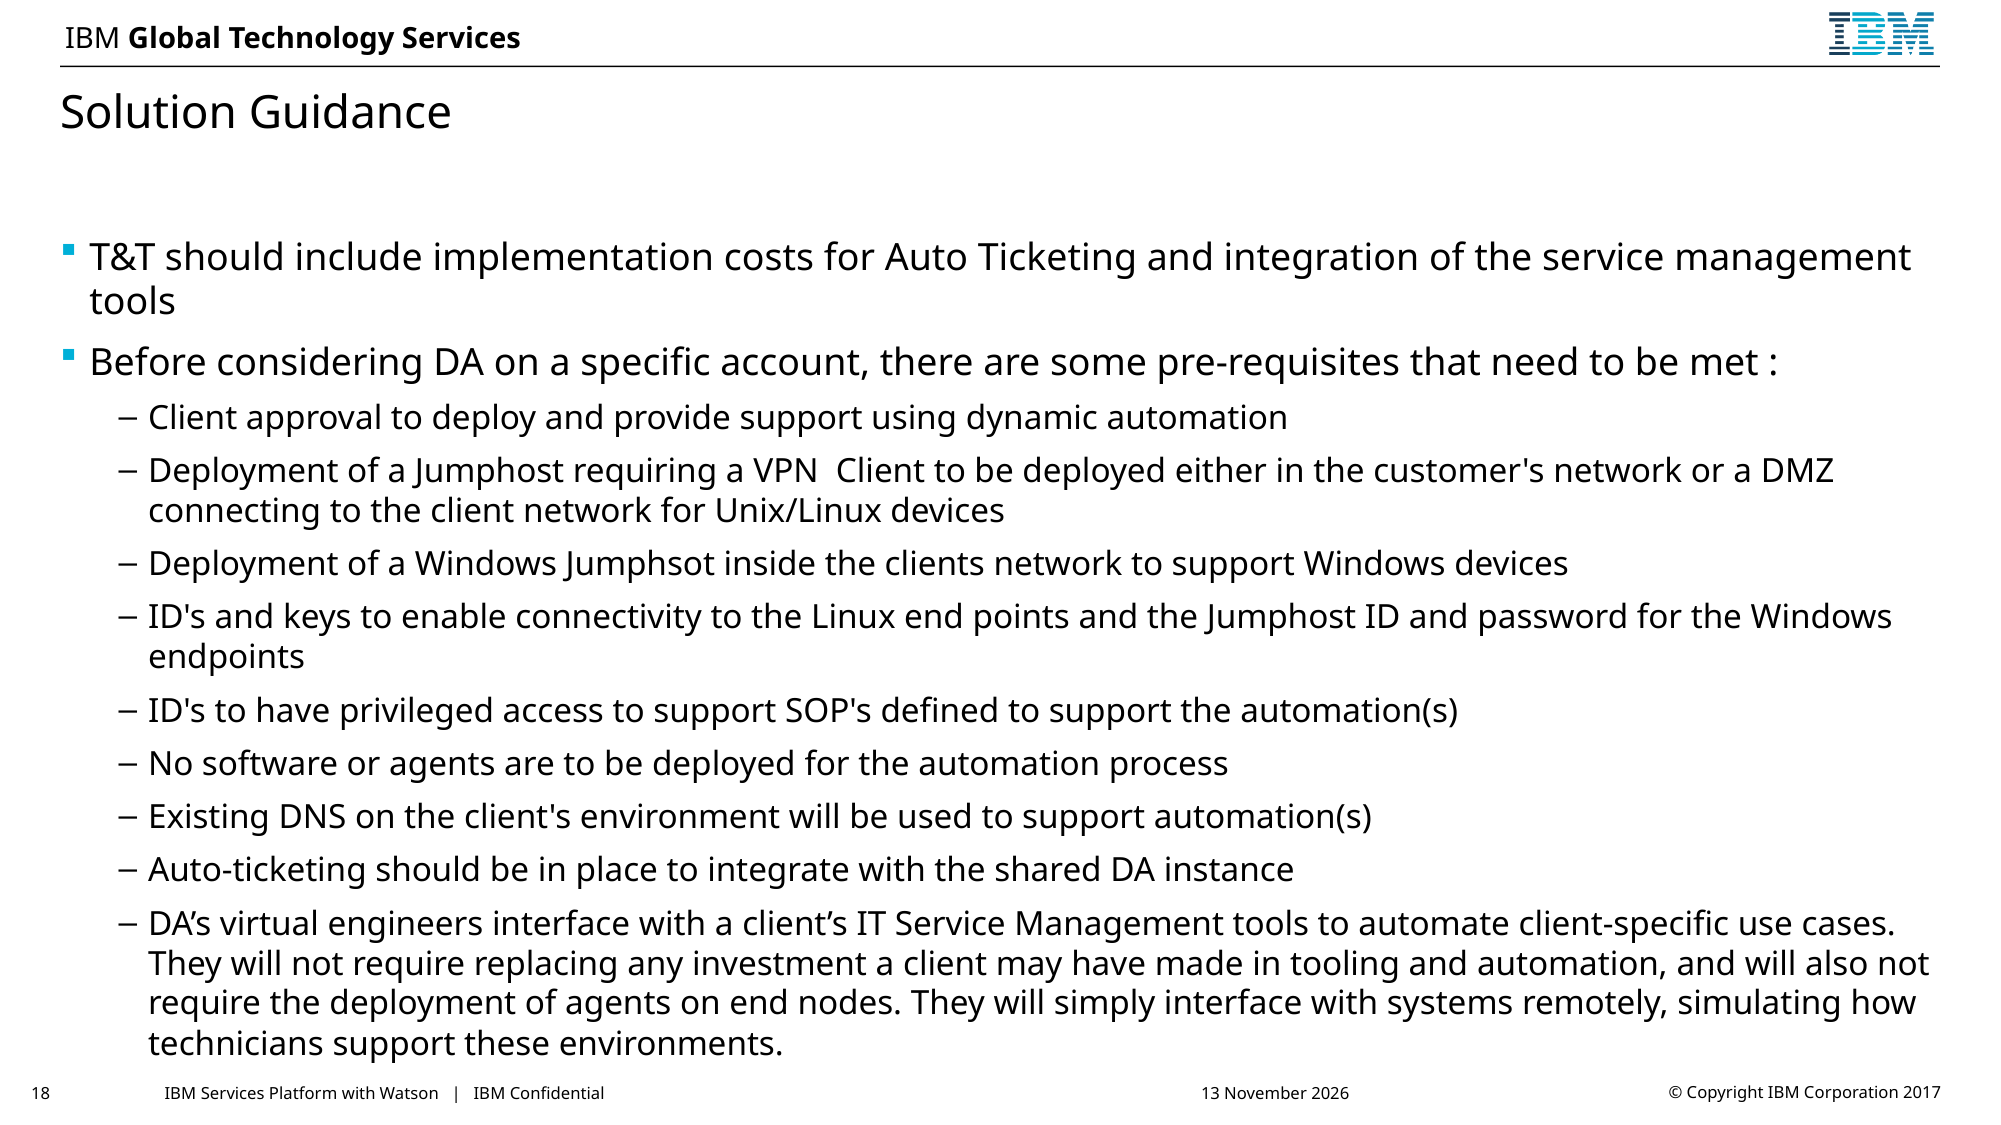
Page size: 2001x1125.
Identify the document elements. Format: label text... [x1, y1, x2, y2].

list T&T should include implementation costs for Auto Ticketing and integration of the service management tools Before considering DA on a specific account, there are some pre-requisites that need to be met : Client approval to deploy and provide support using dynamic automation Deployment of a Jumphost requiring a VPN Client to be deployed either in the customer's network or a DMZ connecting to the client network for Unix/Linux devices Deployment of a Windows Jumphsot inside the clients network to support Windows devices ID's and keys to enable connectivity to the Linux end points and the Jumphost ID and password for the Windows endpoints ID's to have privileged access to support SOP's defined to support the automation(s) No software or agents are to be deployed for the automation process Existing DNS on the client's environment will be used to support automation(s) Auto-ticketing should be in place to integrate with the shared DA instance DA’s virtual engineers interface with a client’s IT Service Management tools to automate client-specific use cases. They will not require replacing any investment a client may have made in tooling and automation, and will also not require the deployment of agents on end nodes. They will simply interface with systems remotely, simulating how technicians support these environments. [60, 224, 1940, 1050]
picture [1829, 12, 1934, 55]
slide_number 18 [7, 1071, 134, 1125]
title Solution Guidance [60, 75, 1940, 213]
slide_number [1177, 1071, 1567, 1125]
footer IBM Services Platform with Watson | IBM Confidential [149, 1071, 1173, 1125]
